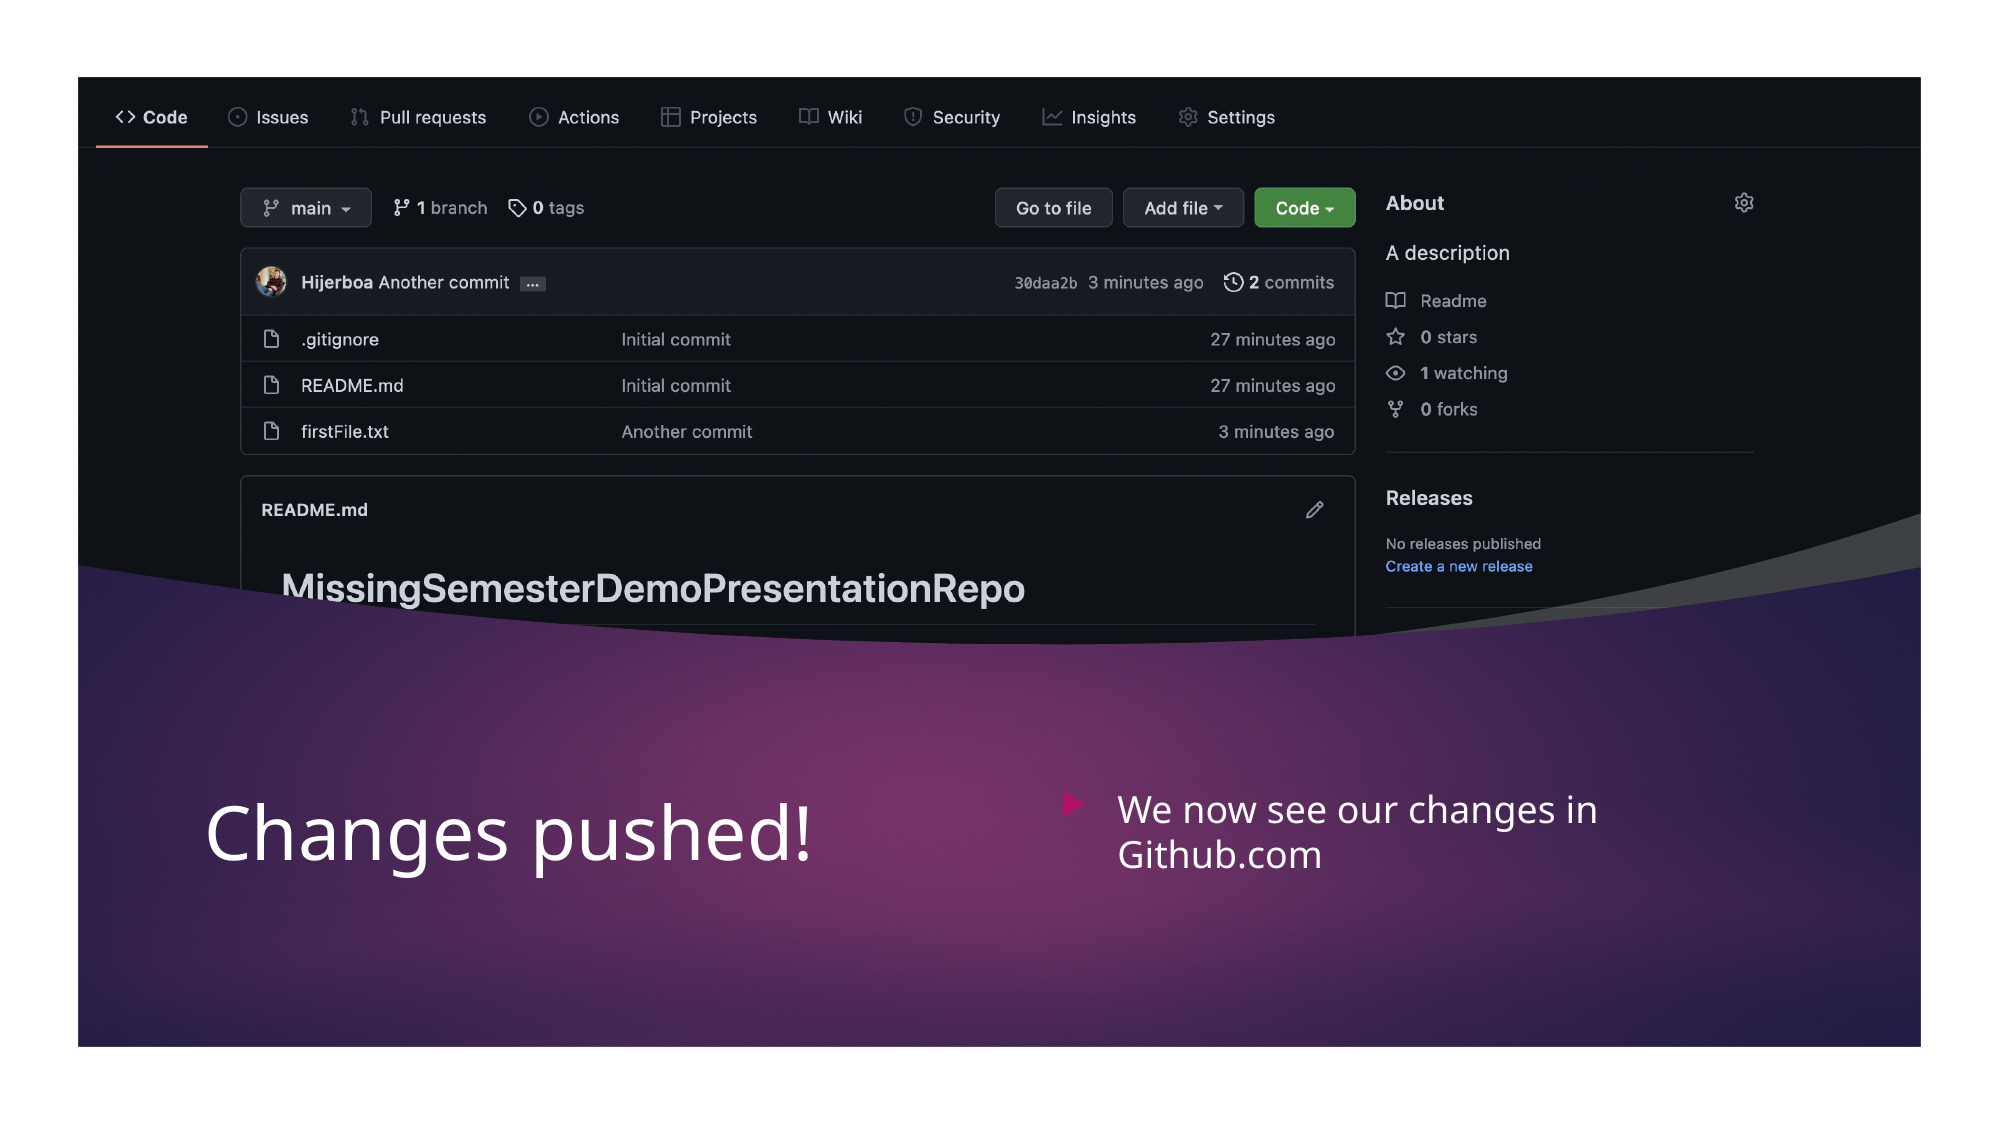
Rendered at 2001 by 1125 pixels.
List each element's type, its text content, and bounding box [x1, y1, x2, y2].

title Changes pushed! [189, 734, 1013, 988]
text_box [0, 0, 2000, 1125]
picture [77, 76, 1922, 723]
text_box [79, 734, 1920, 1046]
list We now see our changes in Github.com [1045, 734, 1829, 988]
